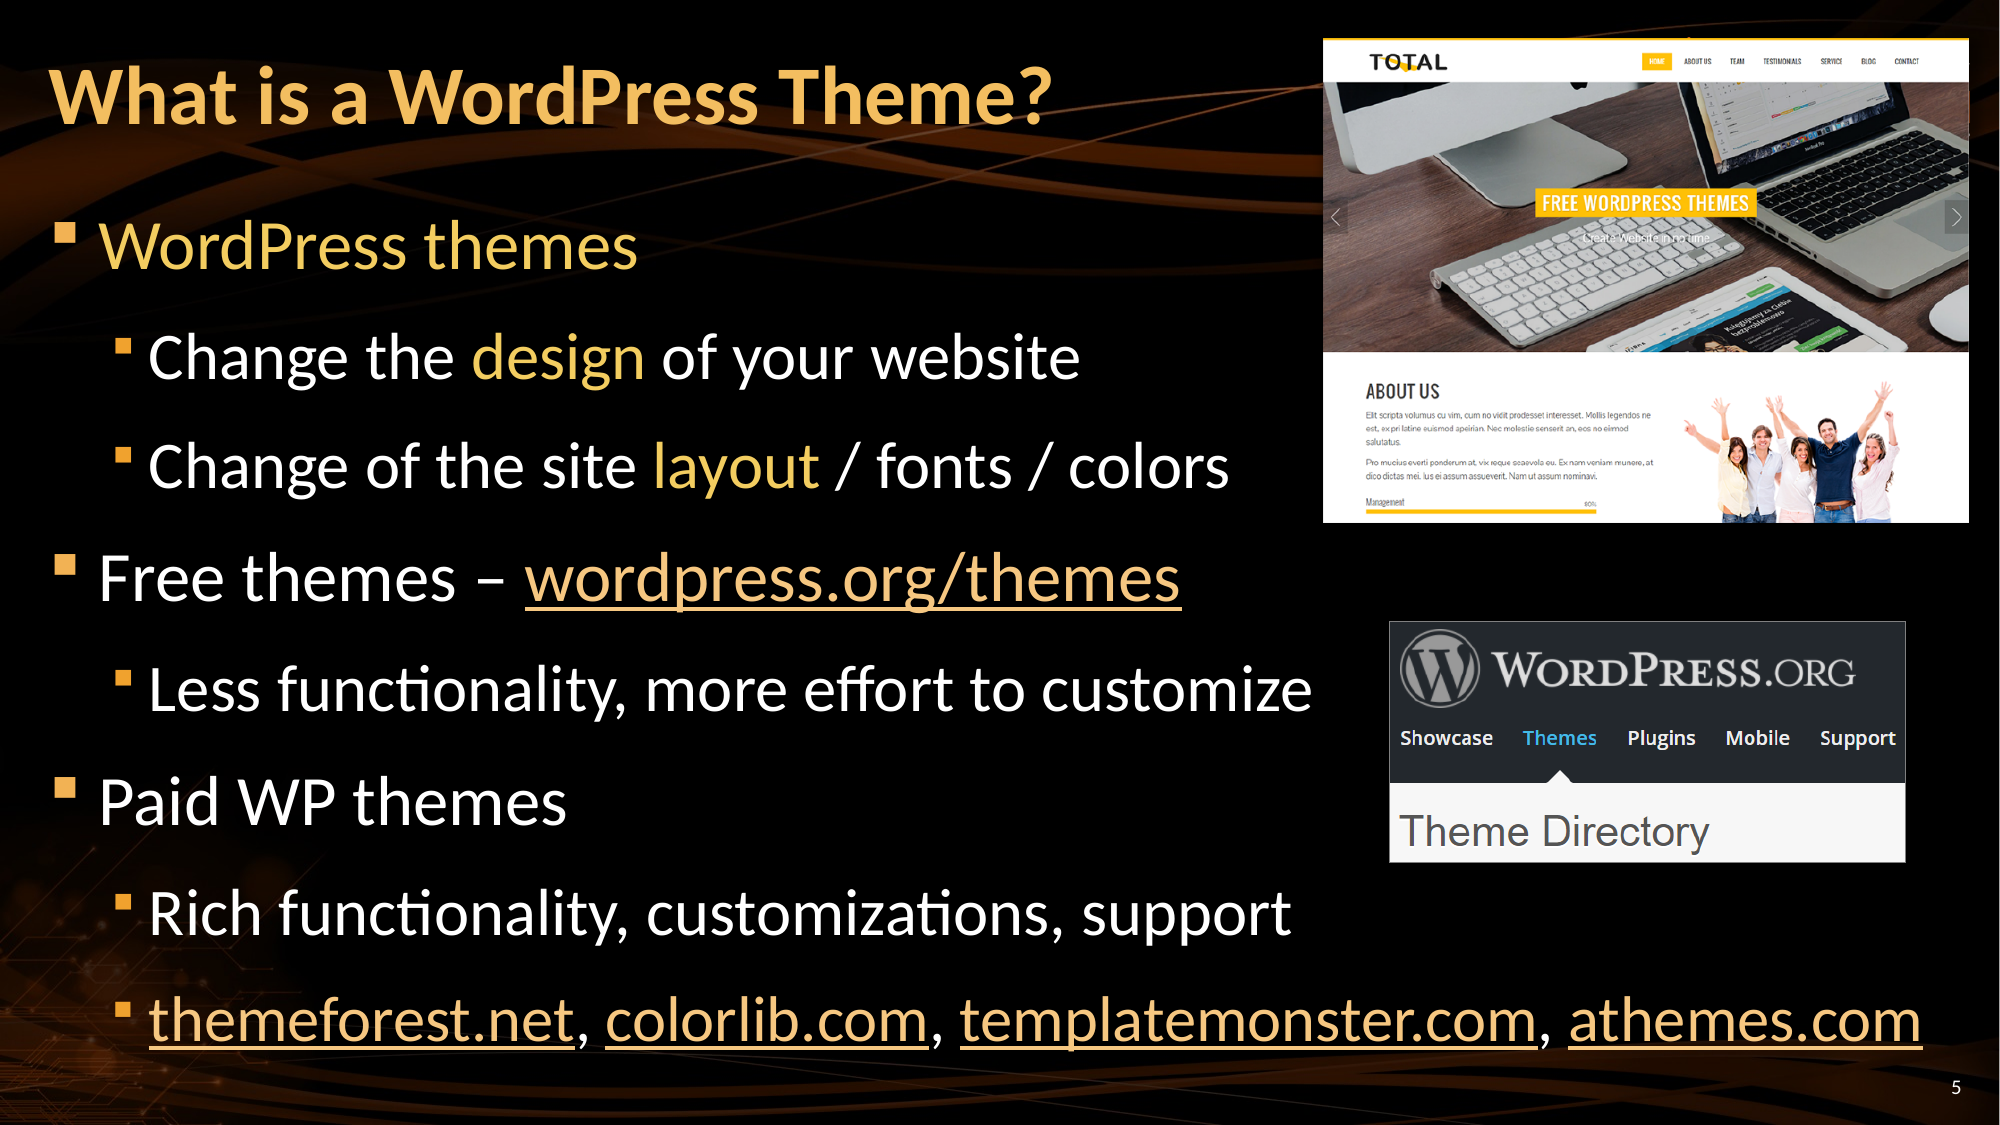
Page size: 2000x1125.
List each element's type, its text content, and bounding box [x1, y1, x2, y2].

title What is a WordPress Theme? [30, 6, 1602, 189]
picture [0, 0, 2000, 1125]
list WordPress themes Change the design of your website Change of the site layout / fonts / colors Free themes – wordpress.org/themes Less functionality, more effort to customize Paid WP themes Rich functionality, customizations, support themeforest.net, colorlib.com, templatemonster.com, athemes.com [31, 189, 1968, 1103]
